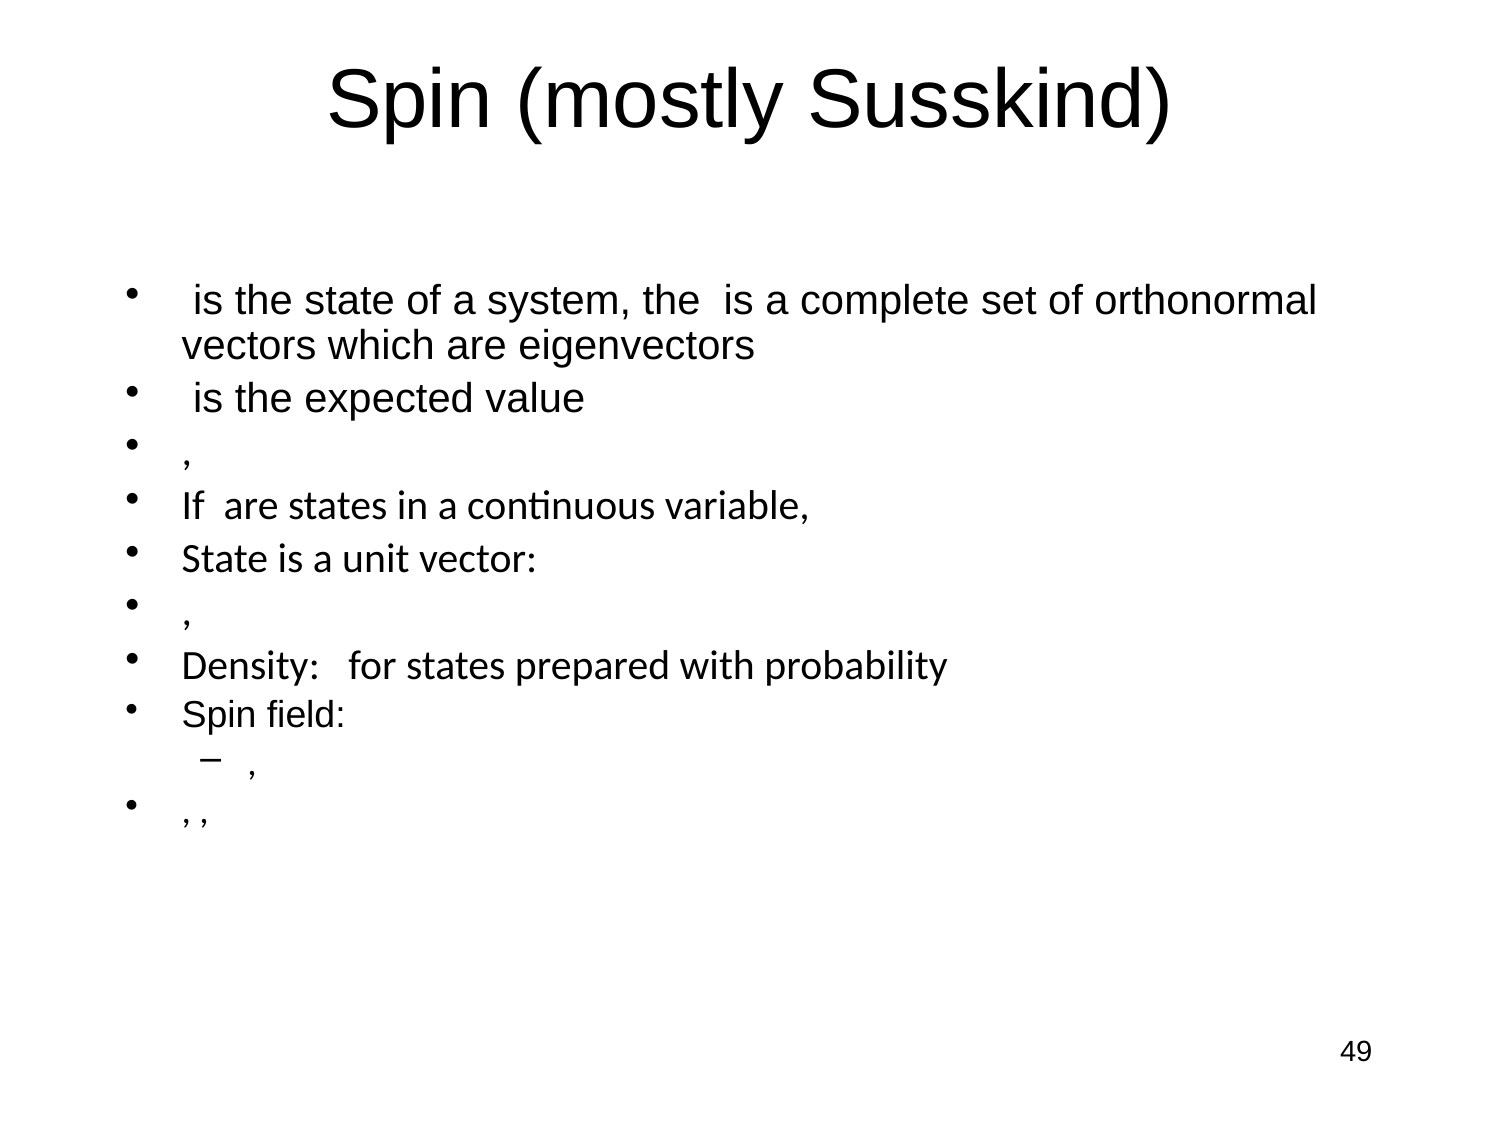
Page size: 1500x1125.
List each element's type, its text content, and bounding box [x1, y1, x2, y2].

slide_number 49 [1074, 1024, 1388, 1101]
title Spin (mostly Susskind) [112, 37, 1388, 151]
